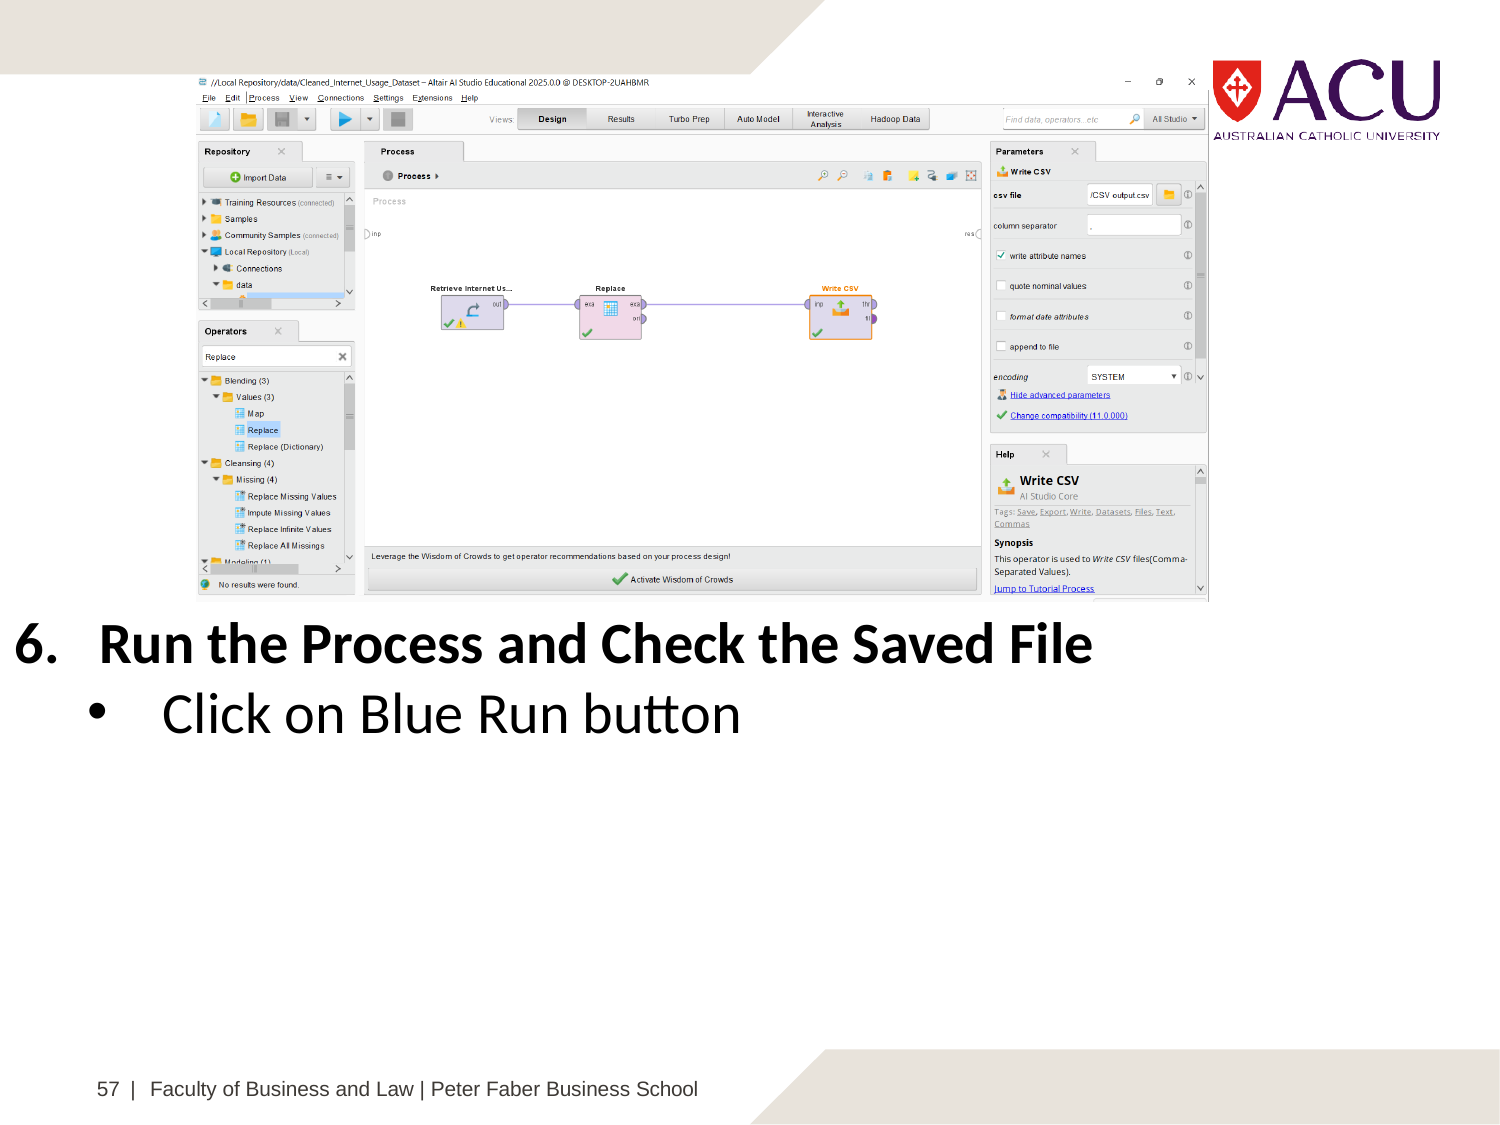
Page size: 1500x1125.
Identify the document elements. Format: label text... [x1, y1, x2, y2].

picture [195, 74, 1209, 602]
slide_number 57 | Faculty of Business and Law | Peter Faber Business School [90, 1075, 703, 1125]
text_box Run the Process and Check the Saved File Click on Blue Run button [0, 562, 1500, 753]
picture [1213, 59, 1440, 140]
